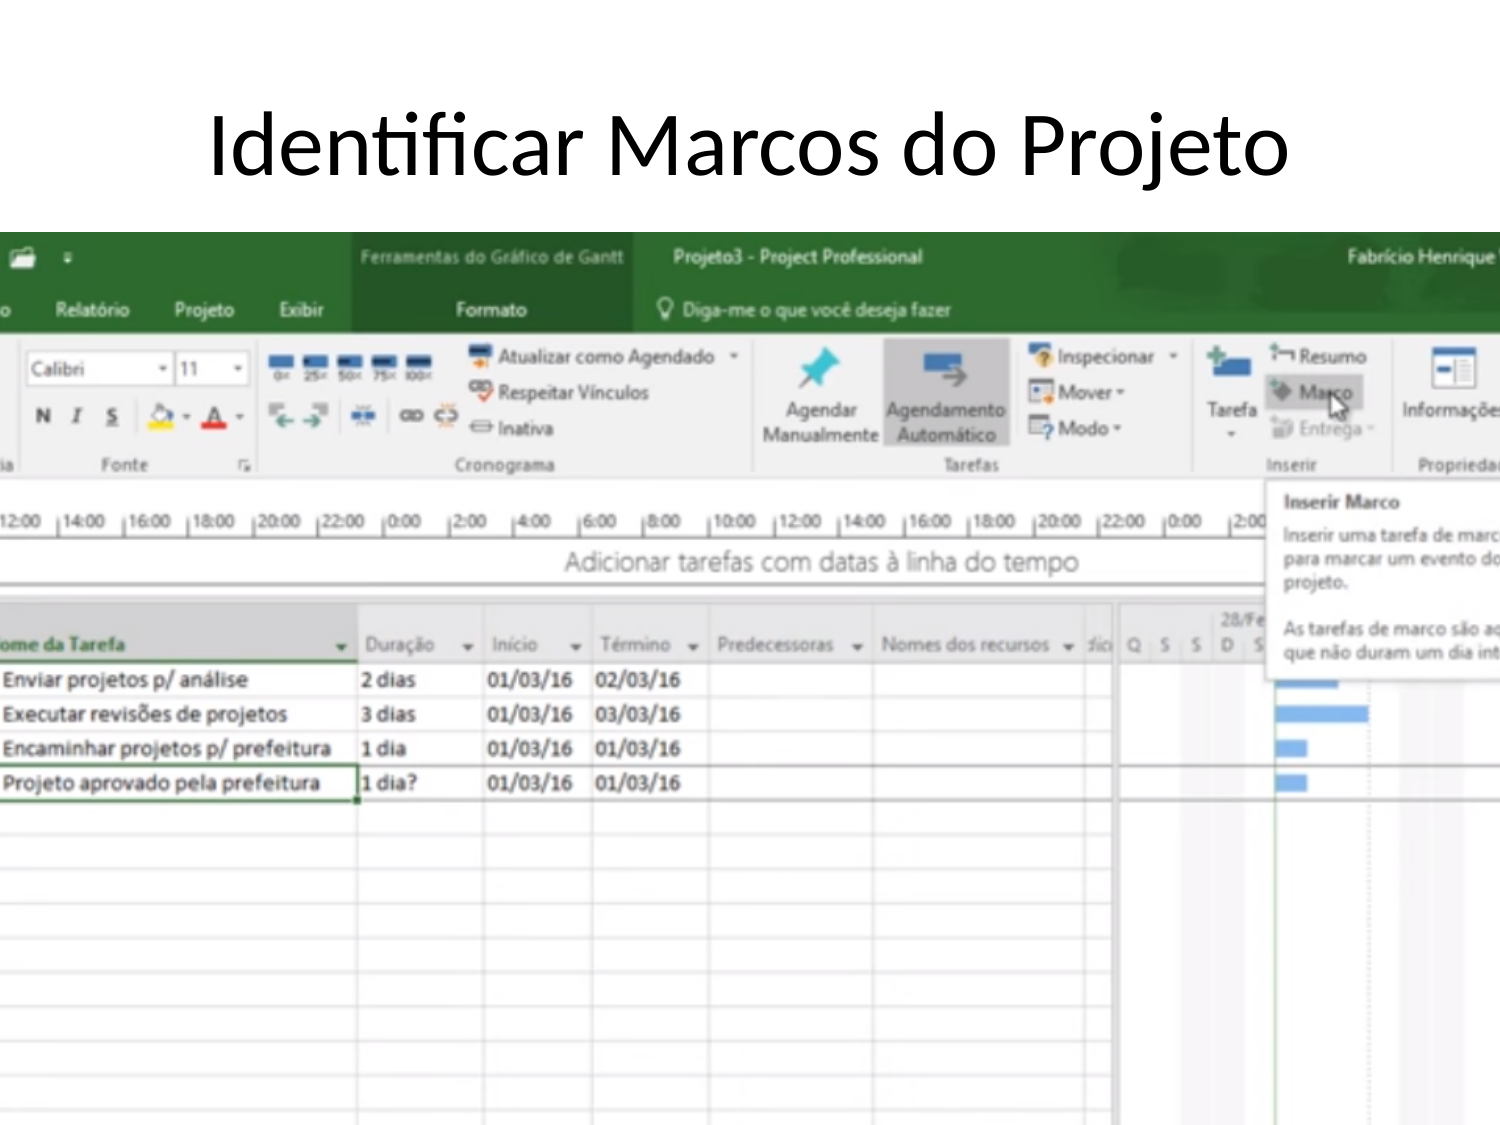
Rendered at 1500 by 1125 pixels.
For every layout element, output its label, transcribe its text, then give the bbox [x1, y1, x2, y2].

title Identificar Marcos do Projeto [75, 45, 1425, 230]
picture [0, 232, 1500, 1125]
